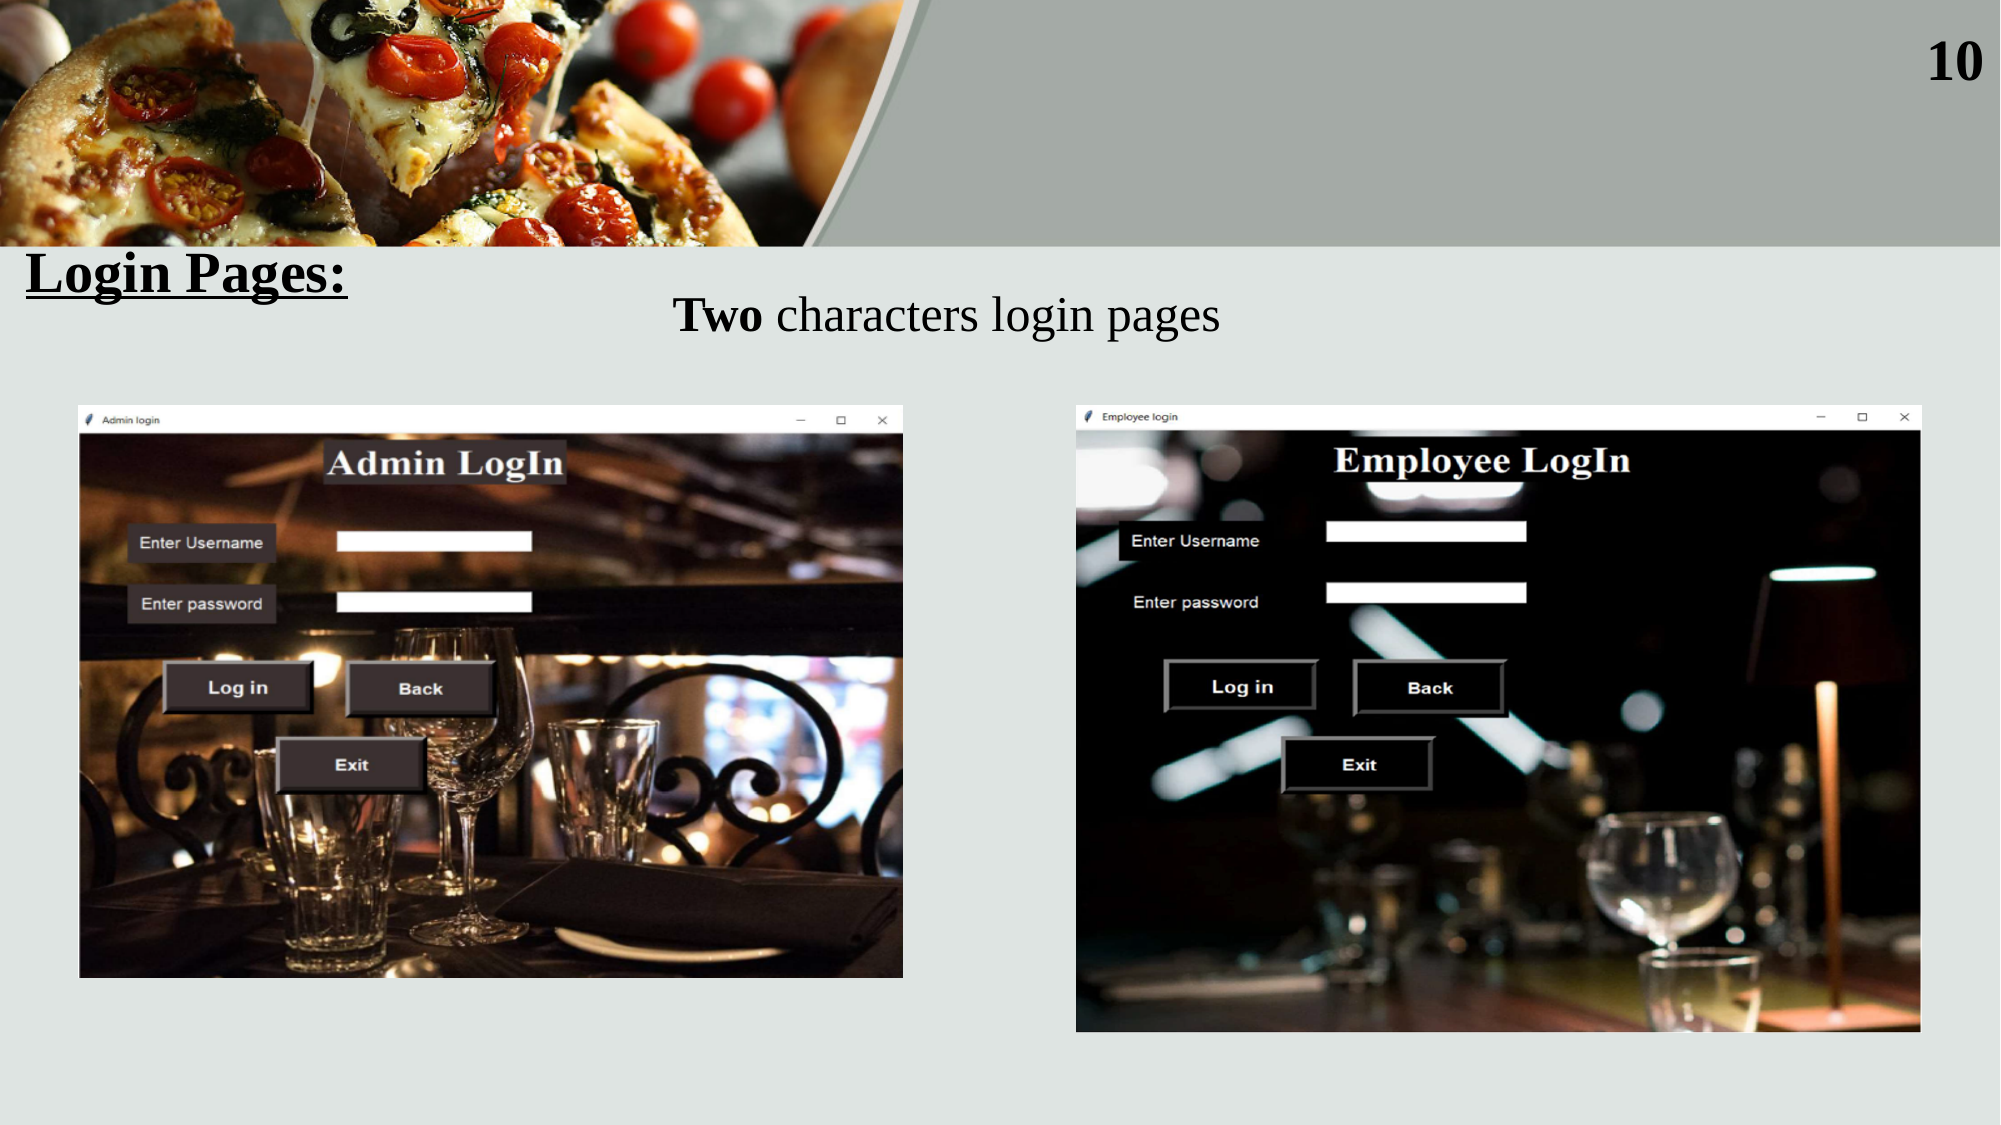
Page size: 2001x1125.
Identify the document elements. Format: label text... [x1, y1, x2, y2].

text_box Login Pages: [10, 226, 721, 312]
text_box Two characters login pages [657, 274, 1791, 350]
picture [0, 0, 2001, 1125]
slide_number 10 [1866, 0, 2000, 114]
